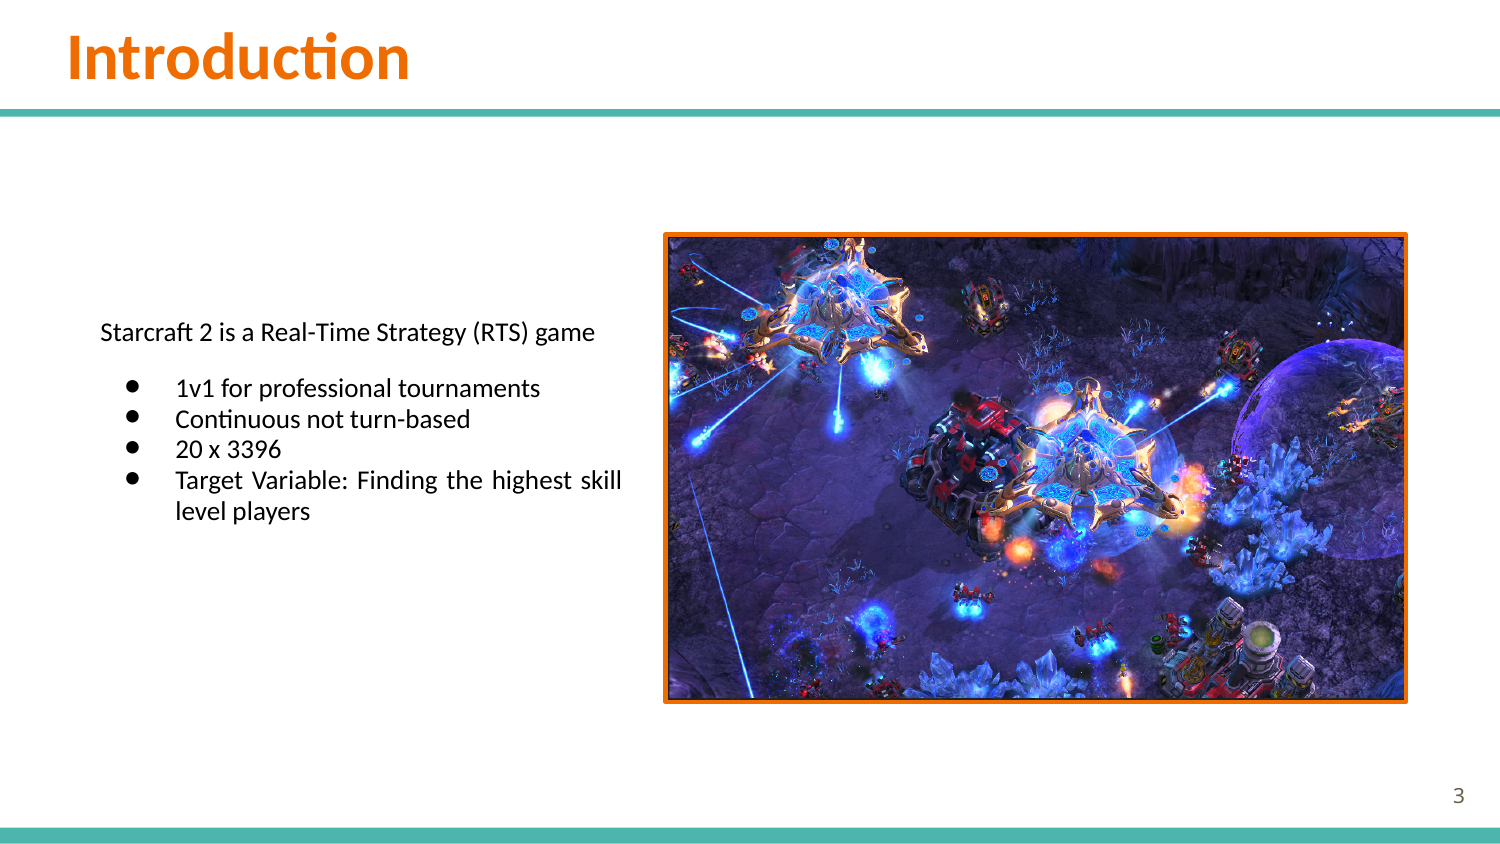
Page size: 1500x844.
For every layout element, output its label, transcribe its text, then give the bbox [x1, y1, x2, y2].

text_box [0, 109, 1500, 117]
picture [667, 236, 1404, 700]
slide_number ‹#› [1389, 764, 1480, 830]
title Introduction [51, 0, 1449, 109]
list Starcraft 2 is a Real-Time Strategy (RTS) game 1v1 for professional tournaments Continuous not turn-based 20 x 3396 Target Variable: Finding the highest skill level players [85, 302, 638, 635]
